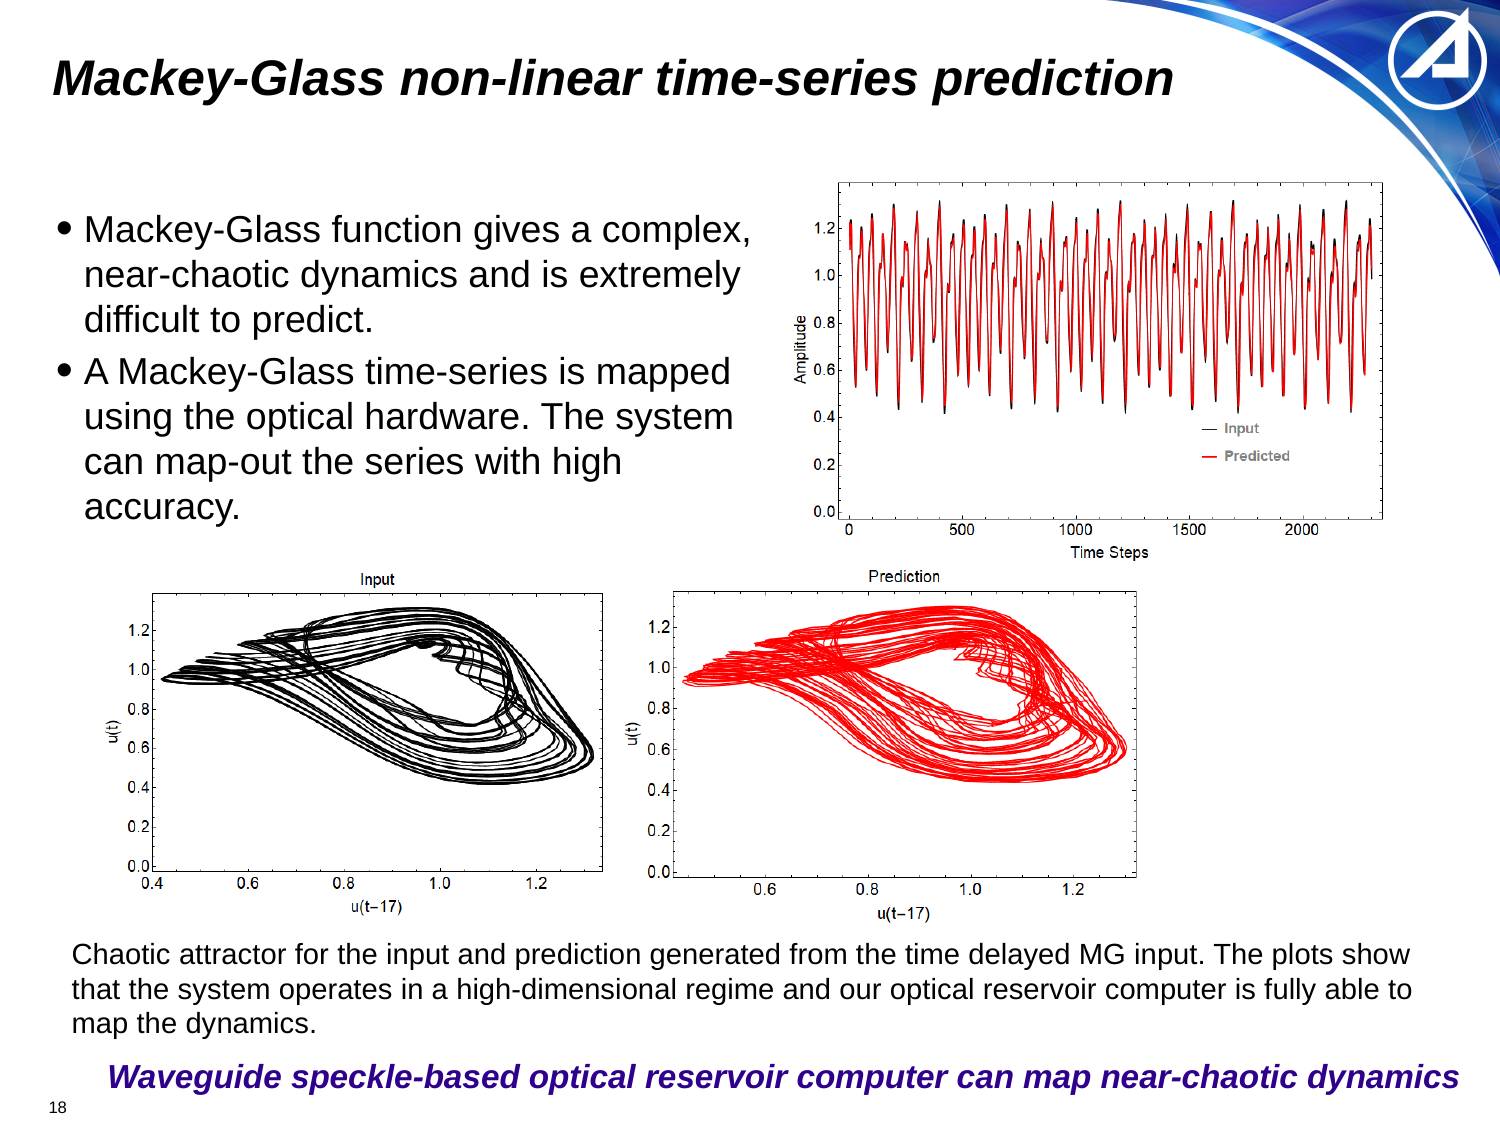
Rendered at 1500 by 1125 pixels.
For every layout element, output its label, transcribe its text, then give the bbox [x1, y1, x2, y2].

list Mackey-Glass function gives a complex, near-chaotic dynamics and is extremely difficult to predict. A Mackey-Glass time-series is mapped using the optical hardware. The system can map-out the series with high accuracy. [41, 197, 782, 985]
text_box Waveguide speckle-based optical reservoir computer can map near-chaotic dynamics [92, 1048, 1483, 1123]
picture [0, 0, 1500, 1125]
text_box Chaotic attractor for the input and prediction generated from the time delayed MG input. The plots show that the system operates in a high-dimensional regime and our optical reservoir computer is fully able to map the dynamics. [56, 927, 1459, 1048]
title Mackey-Glass non-linear time-series prediction [37, 38, 1335, 134]
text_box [96, 562, 1152, 929]
